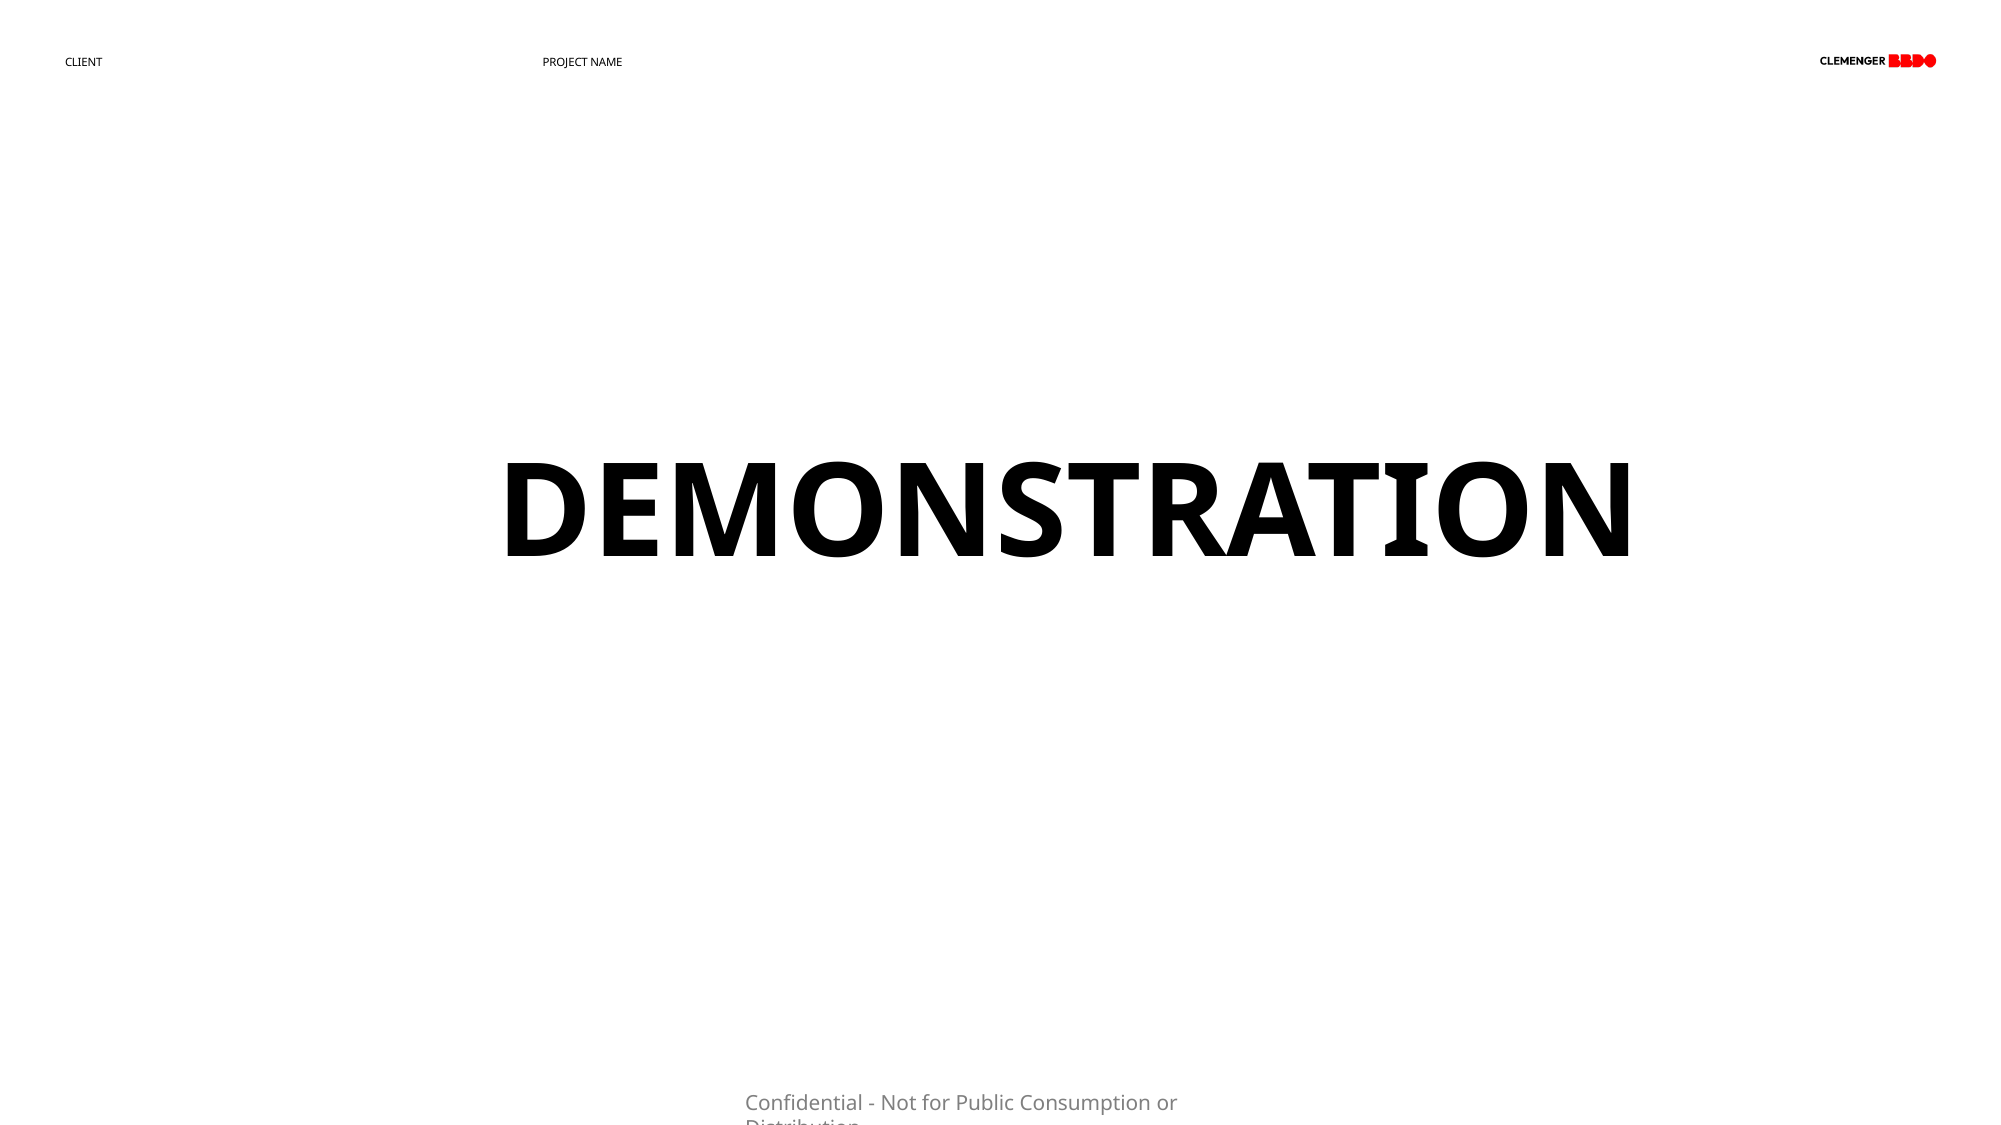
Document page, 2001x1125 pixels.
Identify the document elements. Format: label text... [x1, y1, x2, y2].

slide_number Client [64, 52, 361, 77]
footer Project Name [542, 52, 1181, 77]
title Demonstration [483, 453, 1655, 858]
picture [1816, 50, 1940, 72]
